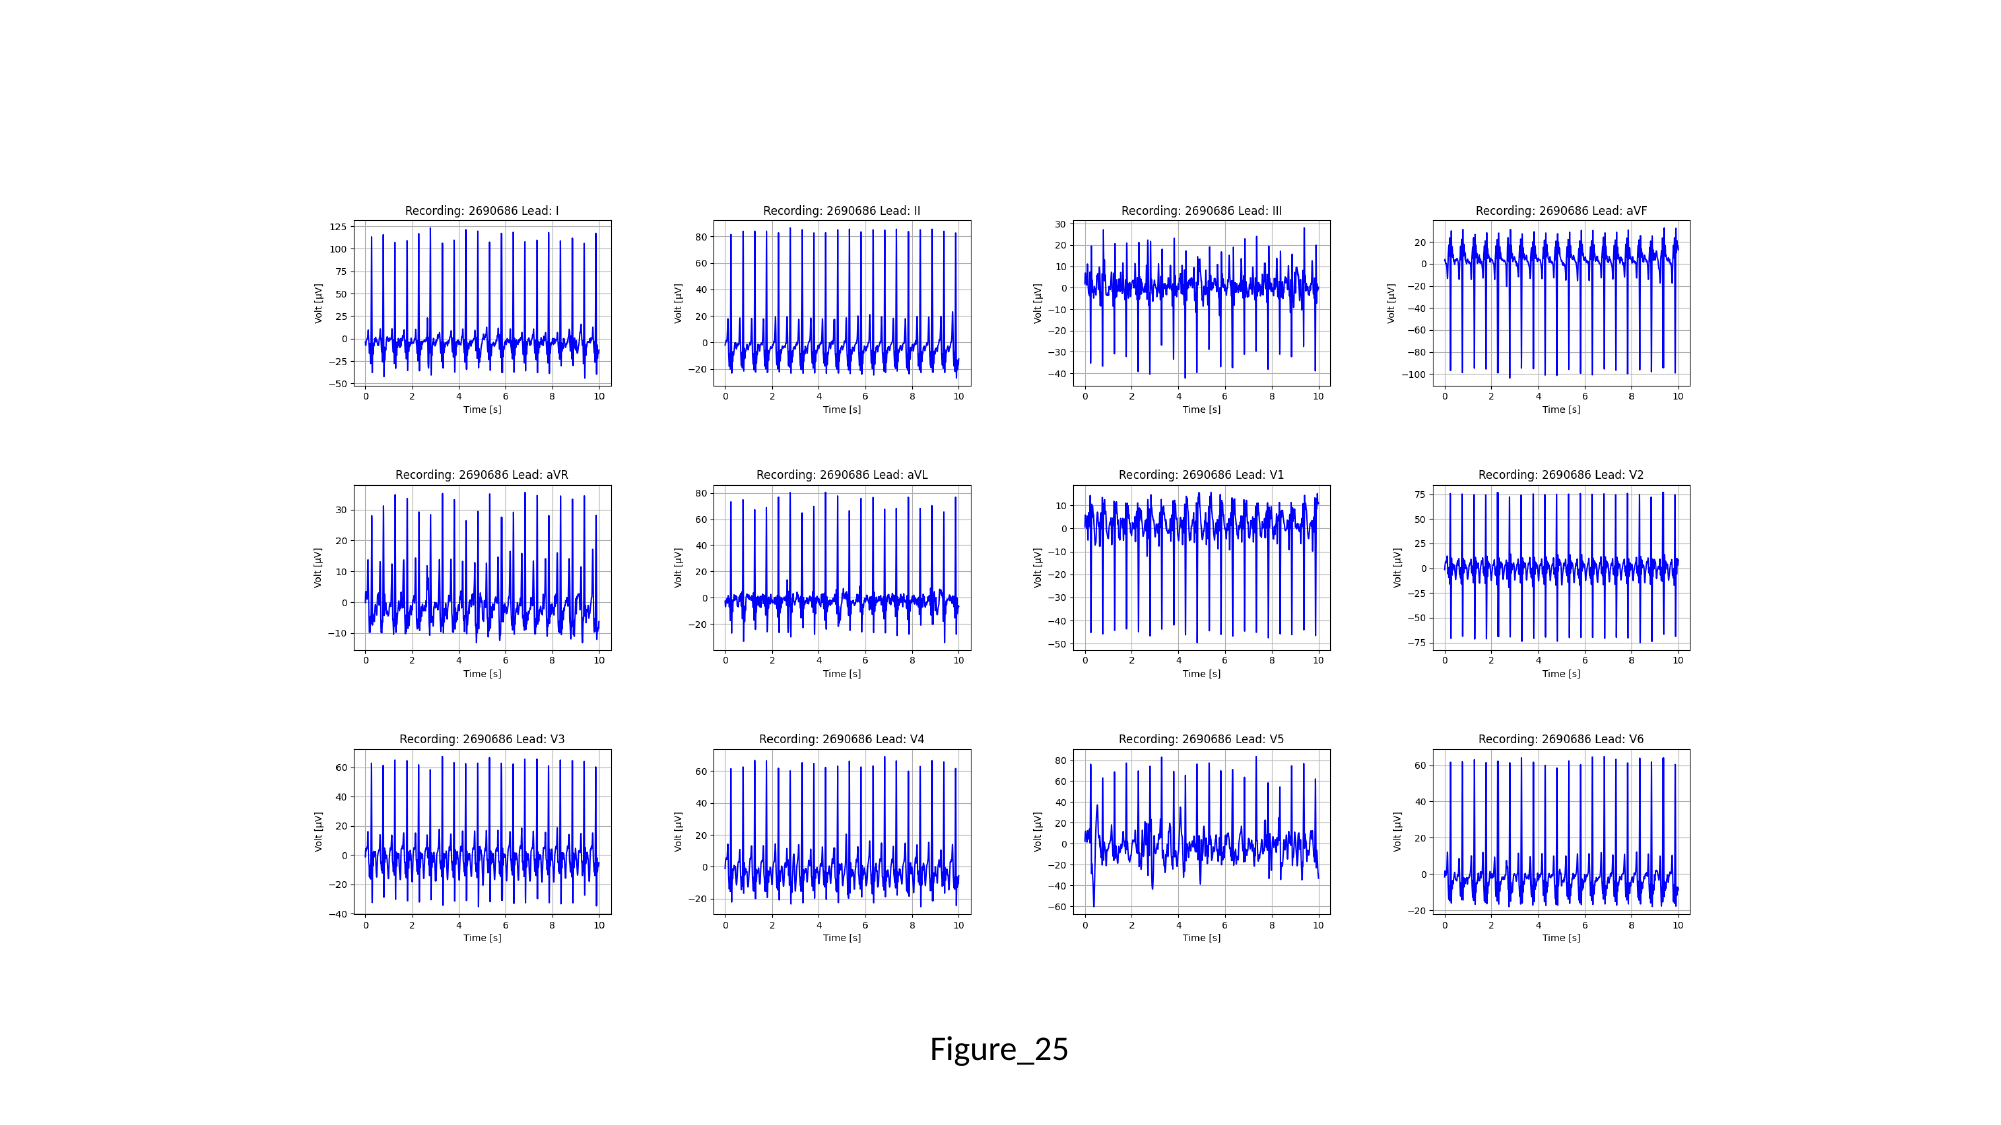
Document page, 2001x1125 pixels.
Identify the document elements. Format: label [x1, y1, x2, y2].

text_box [138, 112, 1862, 1075]
